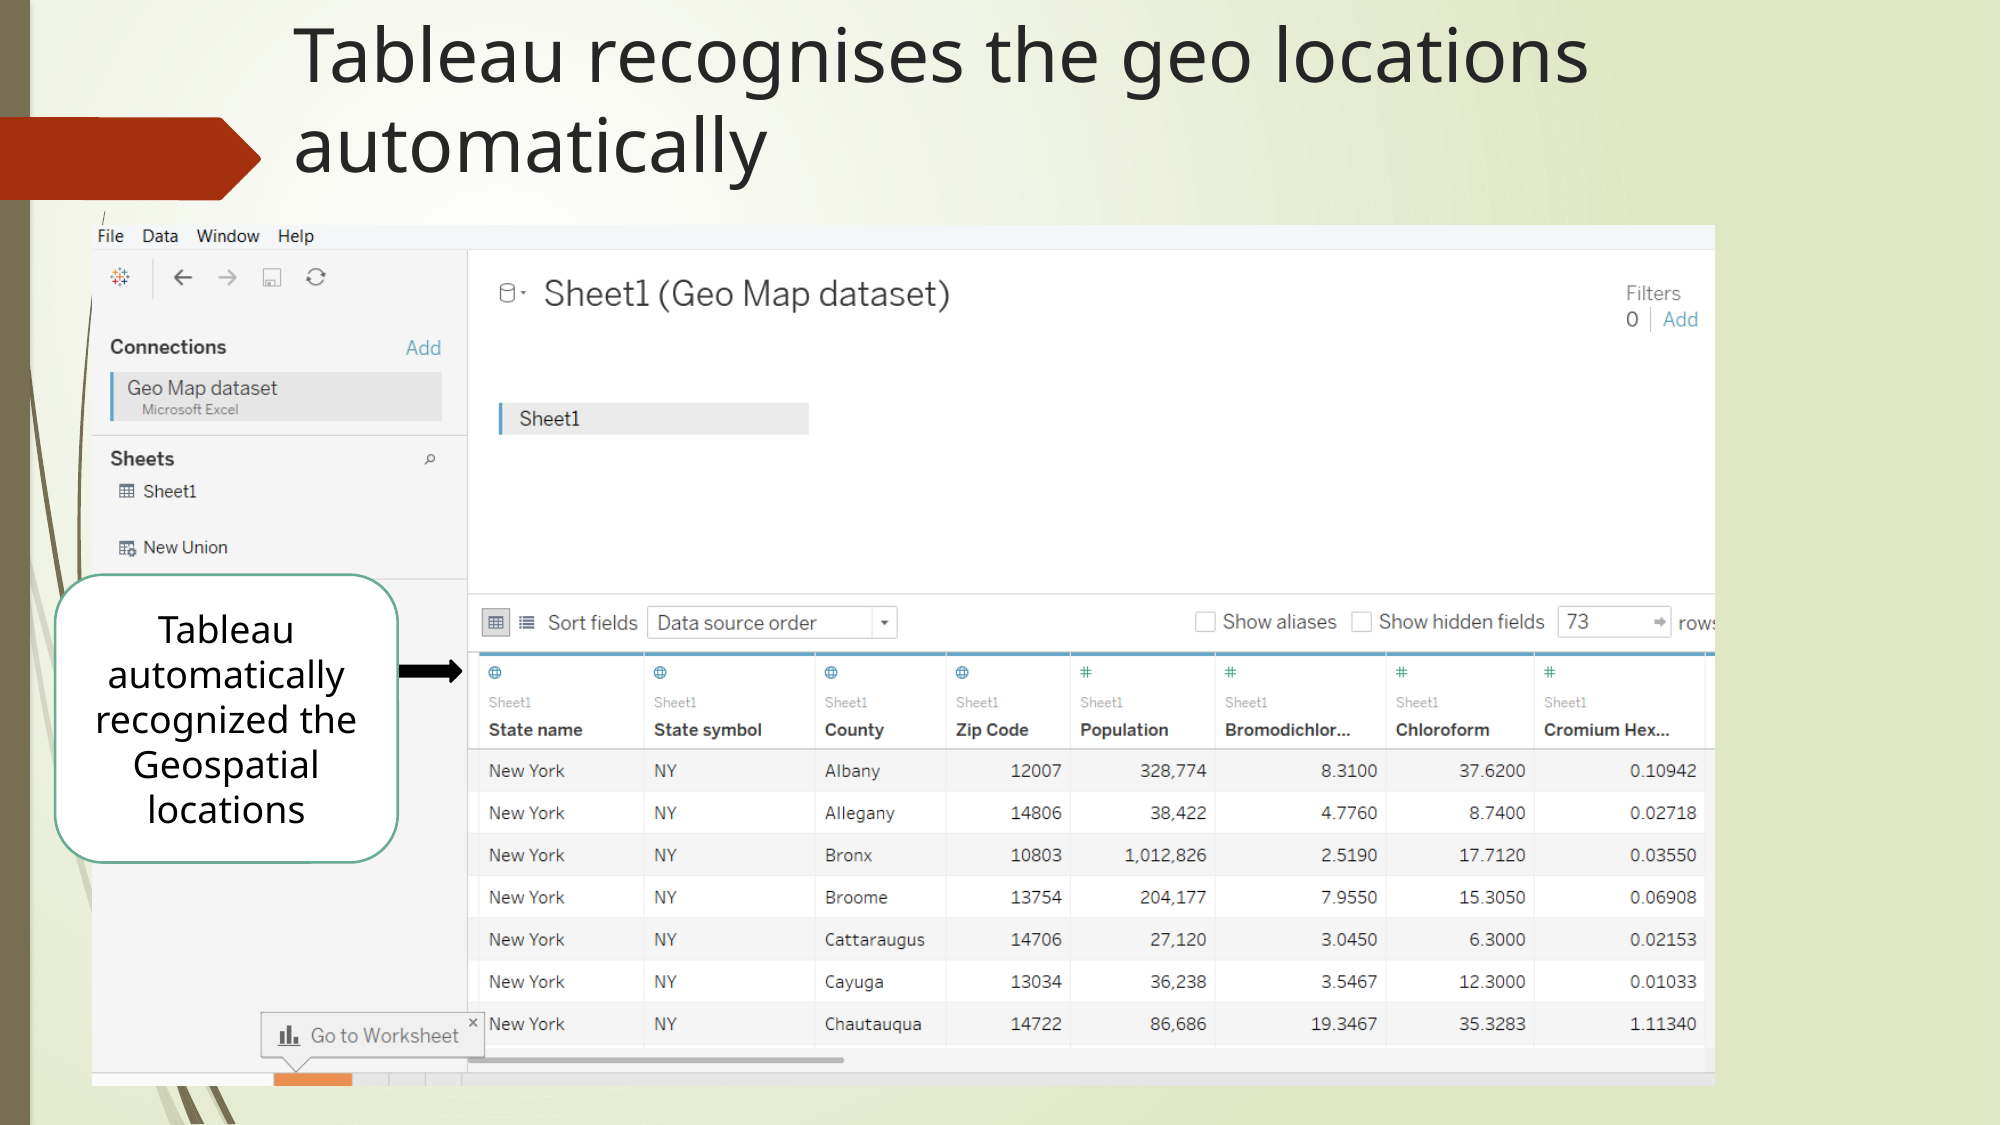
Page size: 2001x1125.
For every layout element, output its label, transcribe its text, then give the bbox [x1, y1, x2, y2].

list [92, 225, 1715, 1086]
text_box Tableau automatically recognized the Geospatial locations [53, 575, 88, 862]
title Tableau recognises the geo locations automatically [278, 0, 1741, 211]
